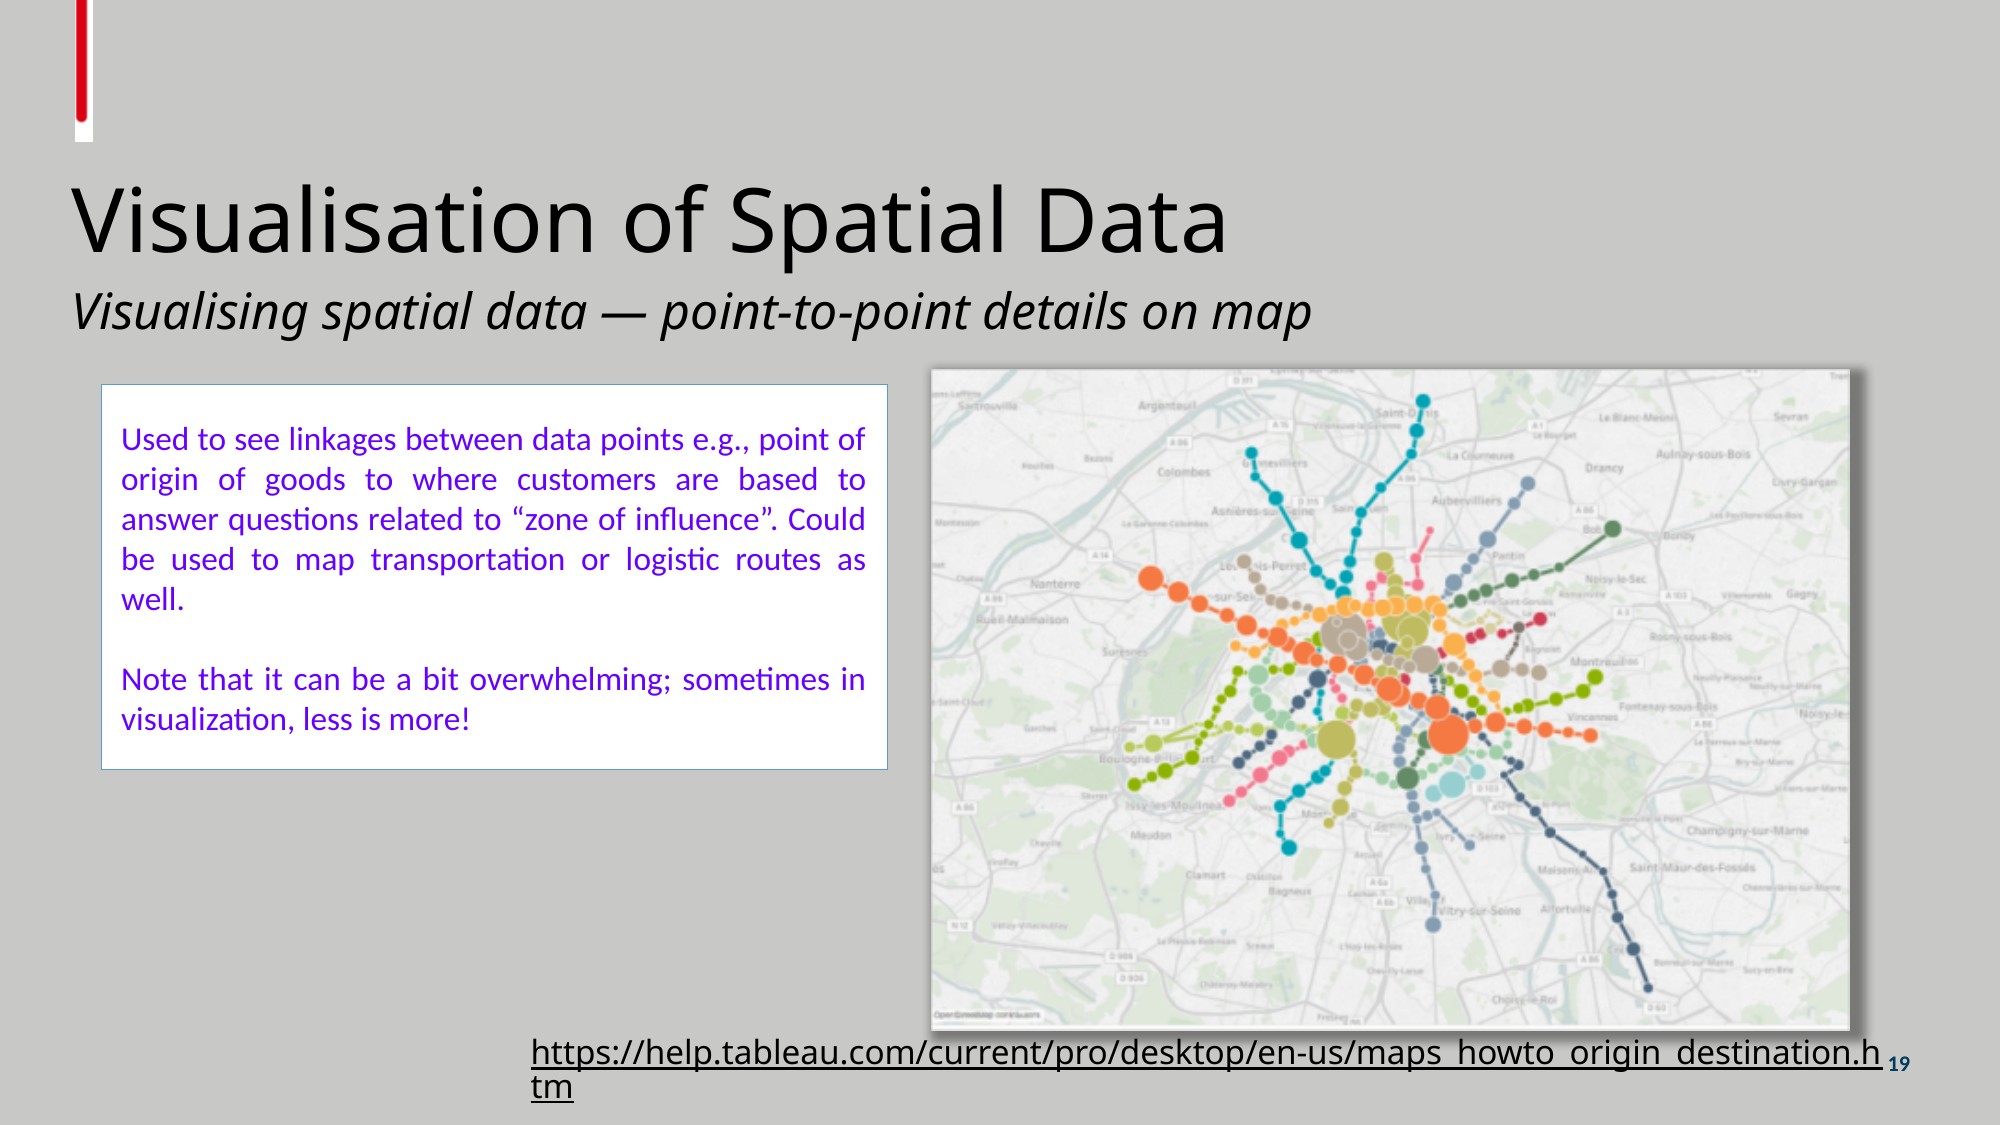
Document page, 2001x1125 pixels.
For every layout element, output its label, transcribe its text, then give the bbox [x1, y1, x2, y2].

picture [75, 0, 93, 99]
text_box Used to see linkages between data points e.g., point of origin of goods to where customers are based to answer questions related to “zone of influence”. Could be used to map transportation or logistic routes as well. Note that it can be a bit overwhelming; sometimes in visualization, less is more! [101, 384, 888, 770]
list Visualising spatial data — point-to-point details on map [56, 279, 1930, 370]
title Visualisation of Spatial Data [56, 99, 1930, 279]
text_box https://help.tableau.com/current/pro/desktop/en-us/maps_howto_origin_destination.htm [515, 1024, 1910, 1124]
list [931, 369, 1850, 1031]
